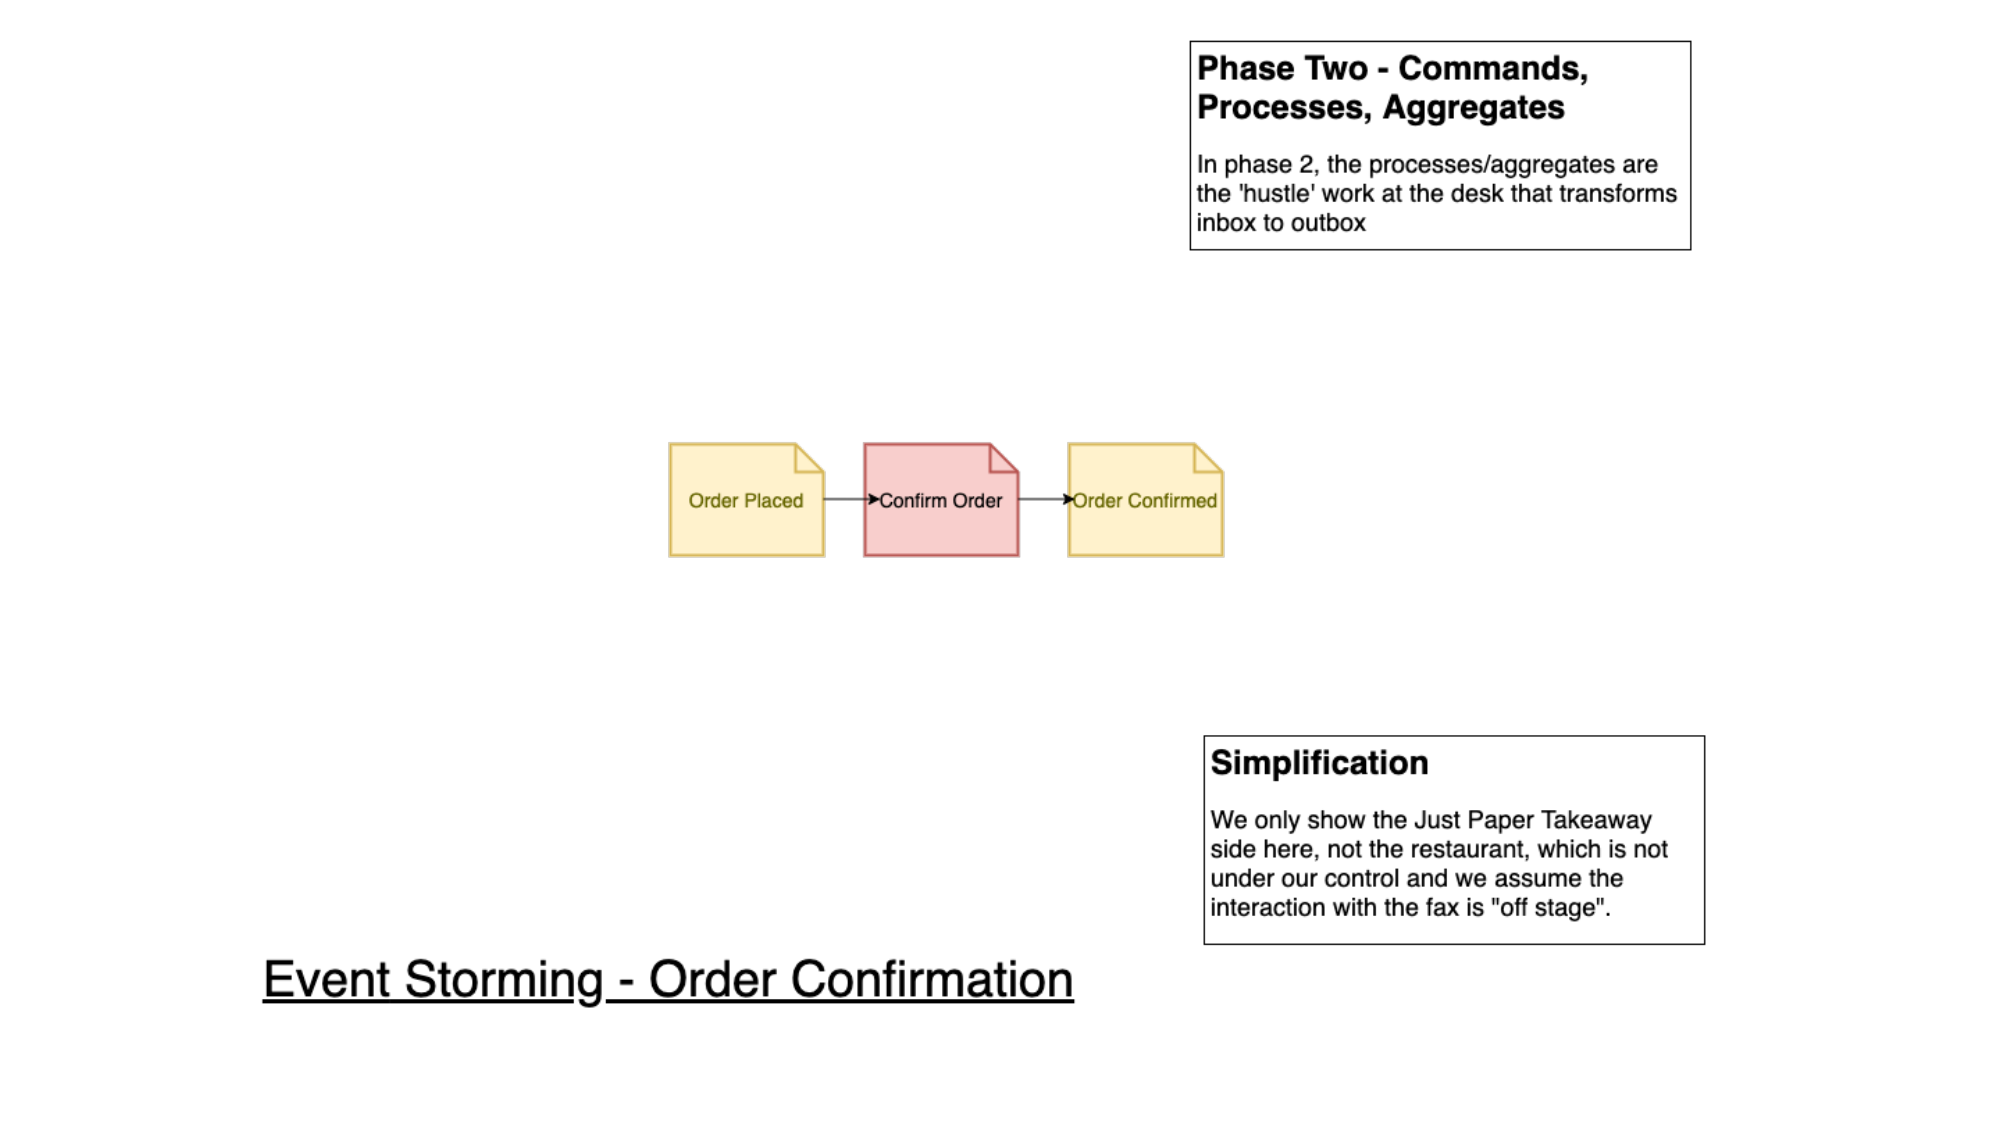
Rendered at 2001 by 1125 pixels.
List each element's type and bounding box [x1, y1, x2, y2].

picture [189, 27, 1707, 1098]
